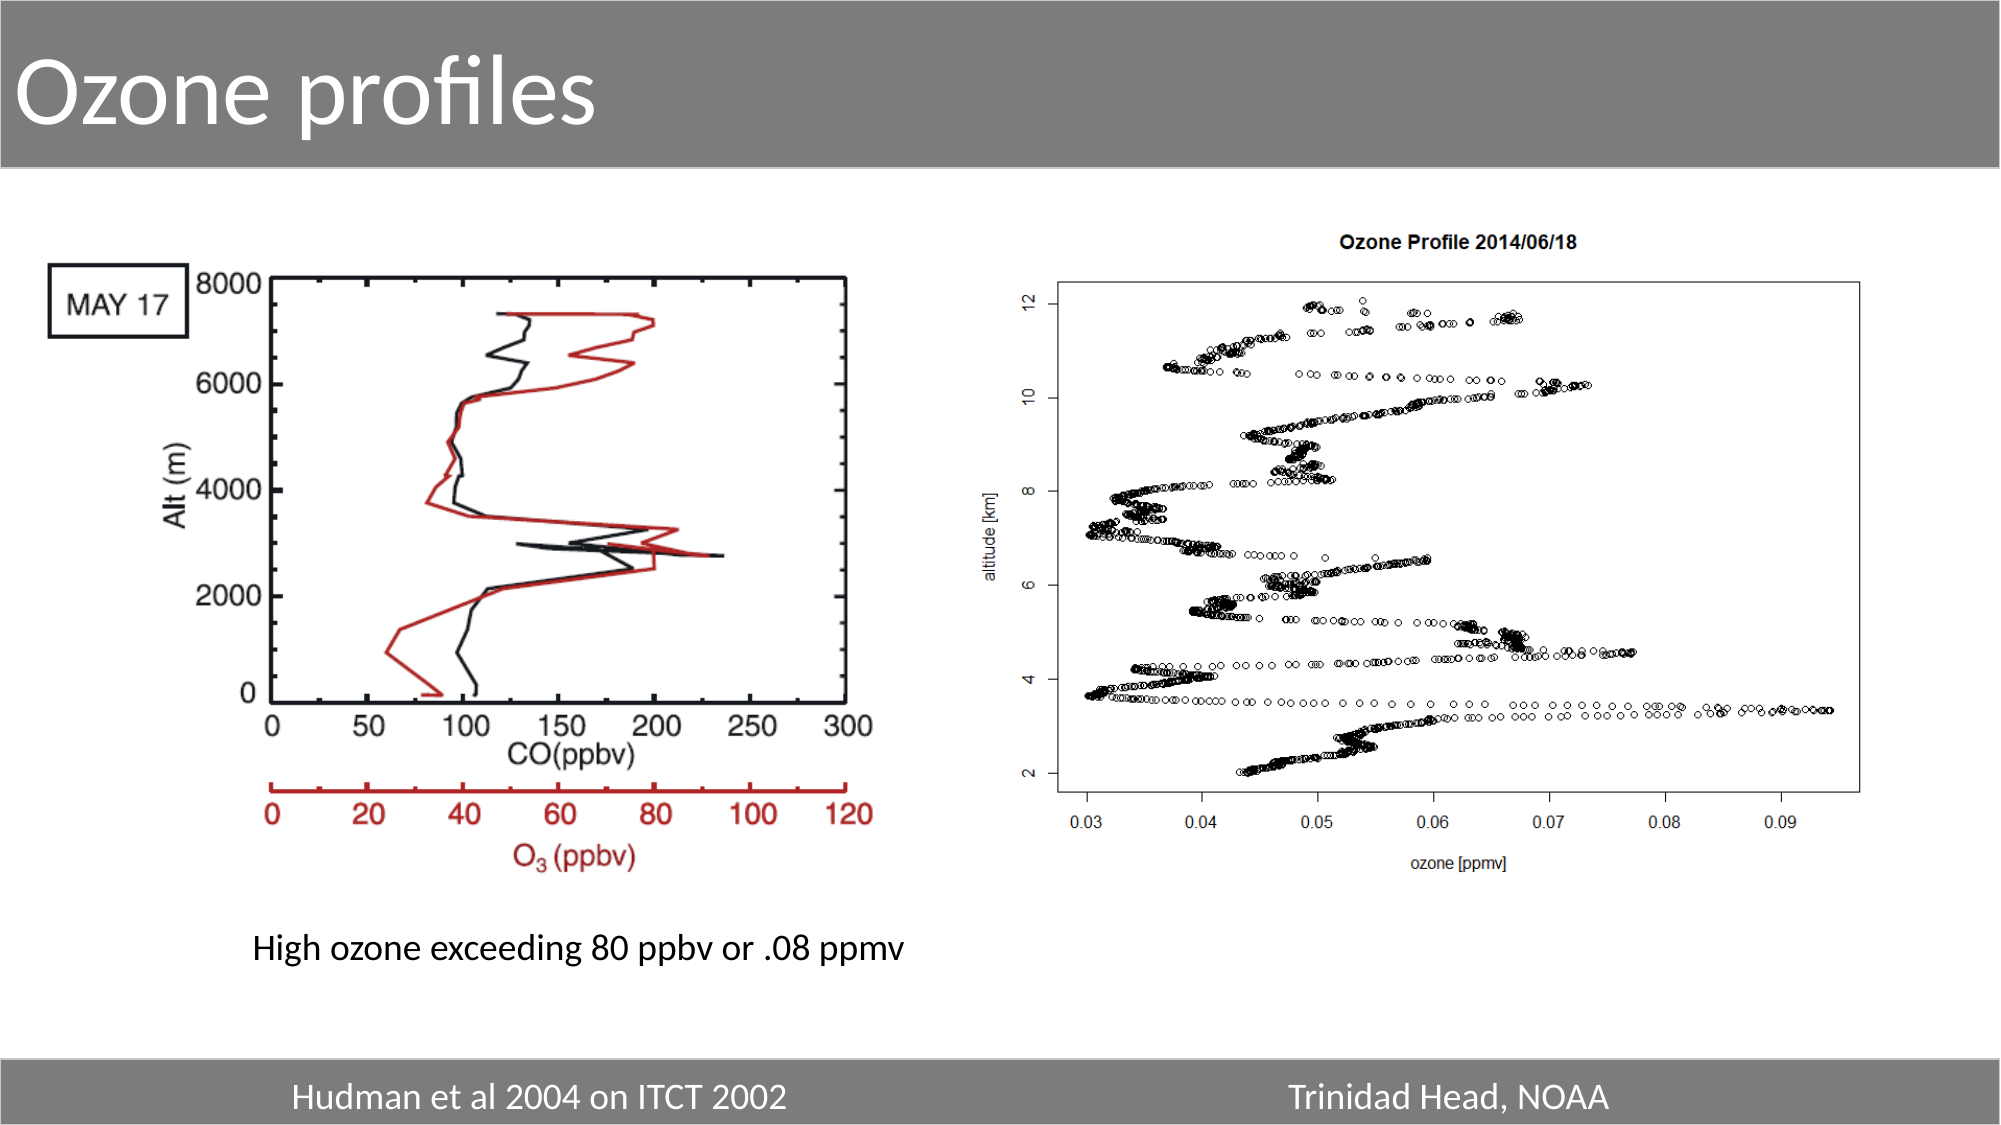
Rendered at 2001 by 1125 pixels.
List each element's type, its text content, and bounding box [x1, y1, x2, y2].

text_box Trinidad Head, NOAA [1273, 1064, 1954, 1125]
text_box Ozone profiles [0, 0, 2000, 169]
text_box [0, 1058, 2000, 1125]
text_box High ozone exceeding 80 ppbv or .08 ppmv [237, 915, 977, 976]
picture [24, 245, 884, 896]
text_box Hudman et al 2004 on ITCT 2002 [276, 1064, 958, 1125]
picture [976, 200, 1902, 894]
